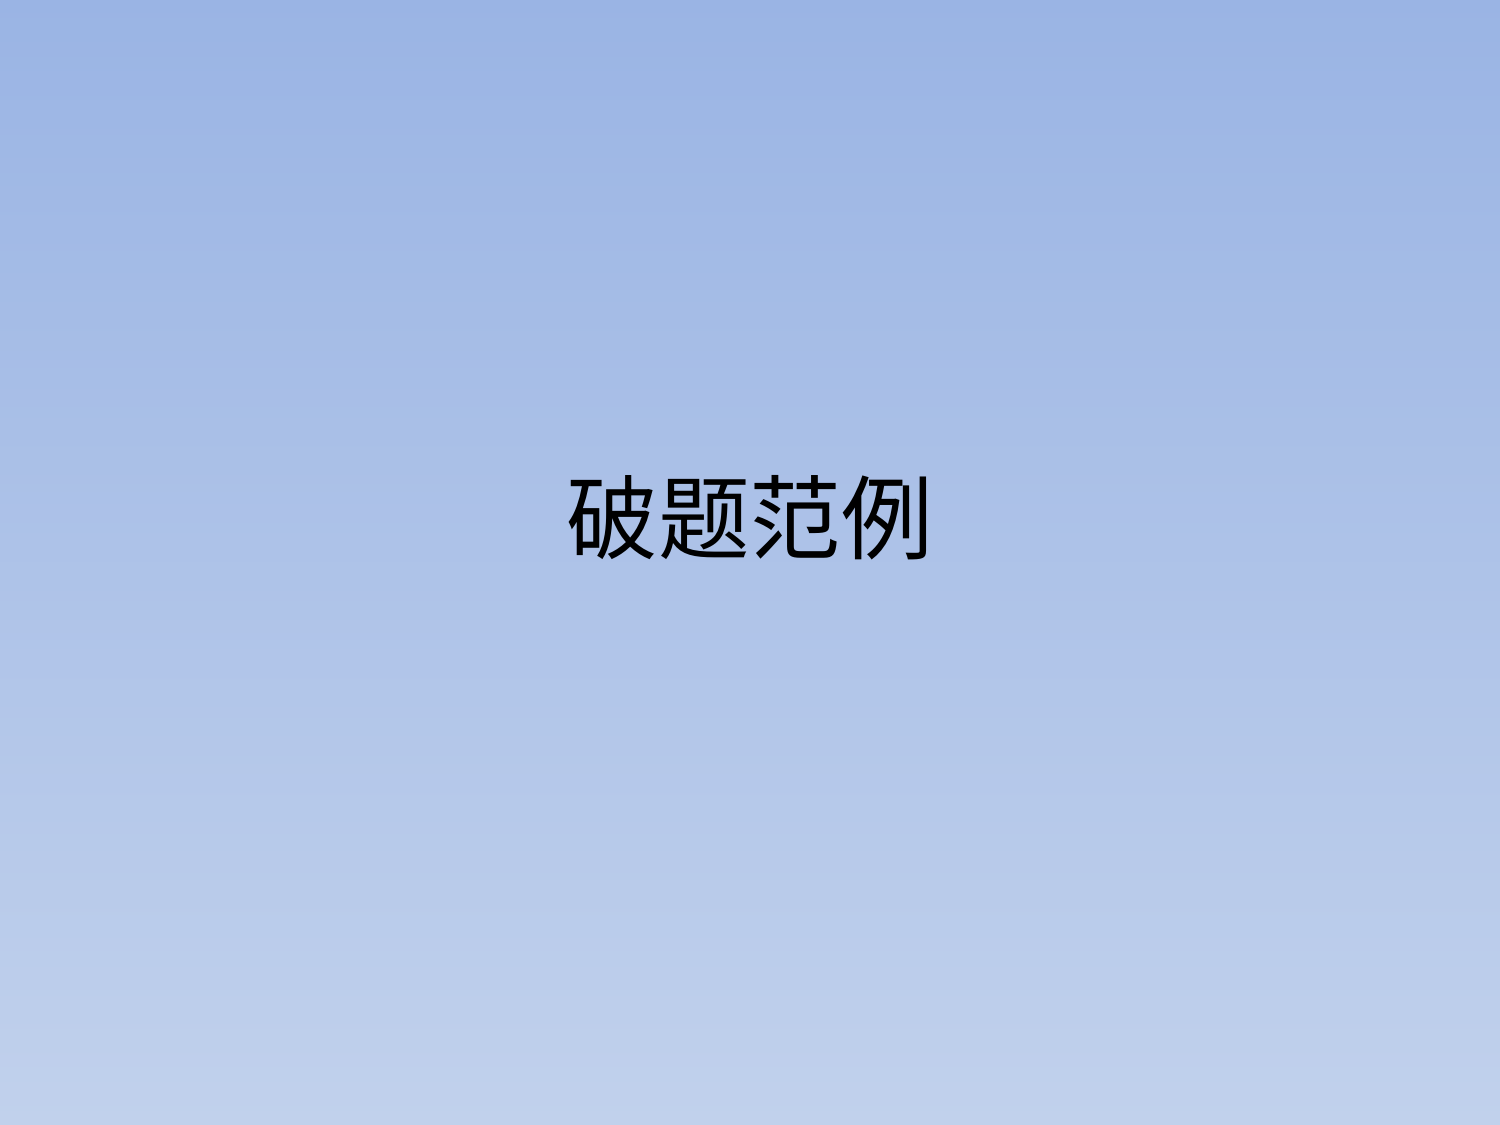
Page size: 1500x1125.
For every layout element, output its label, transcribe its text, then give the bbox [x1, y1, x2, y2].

title 破题范例 [75, 421, 1425, 610]
